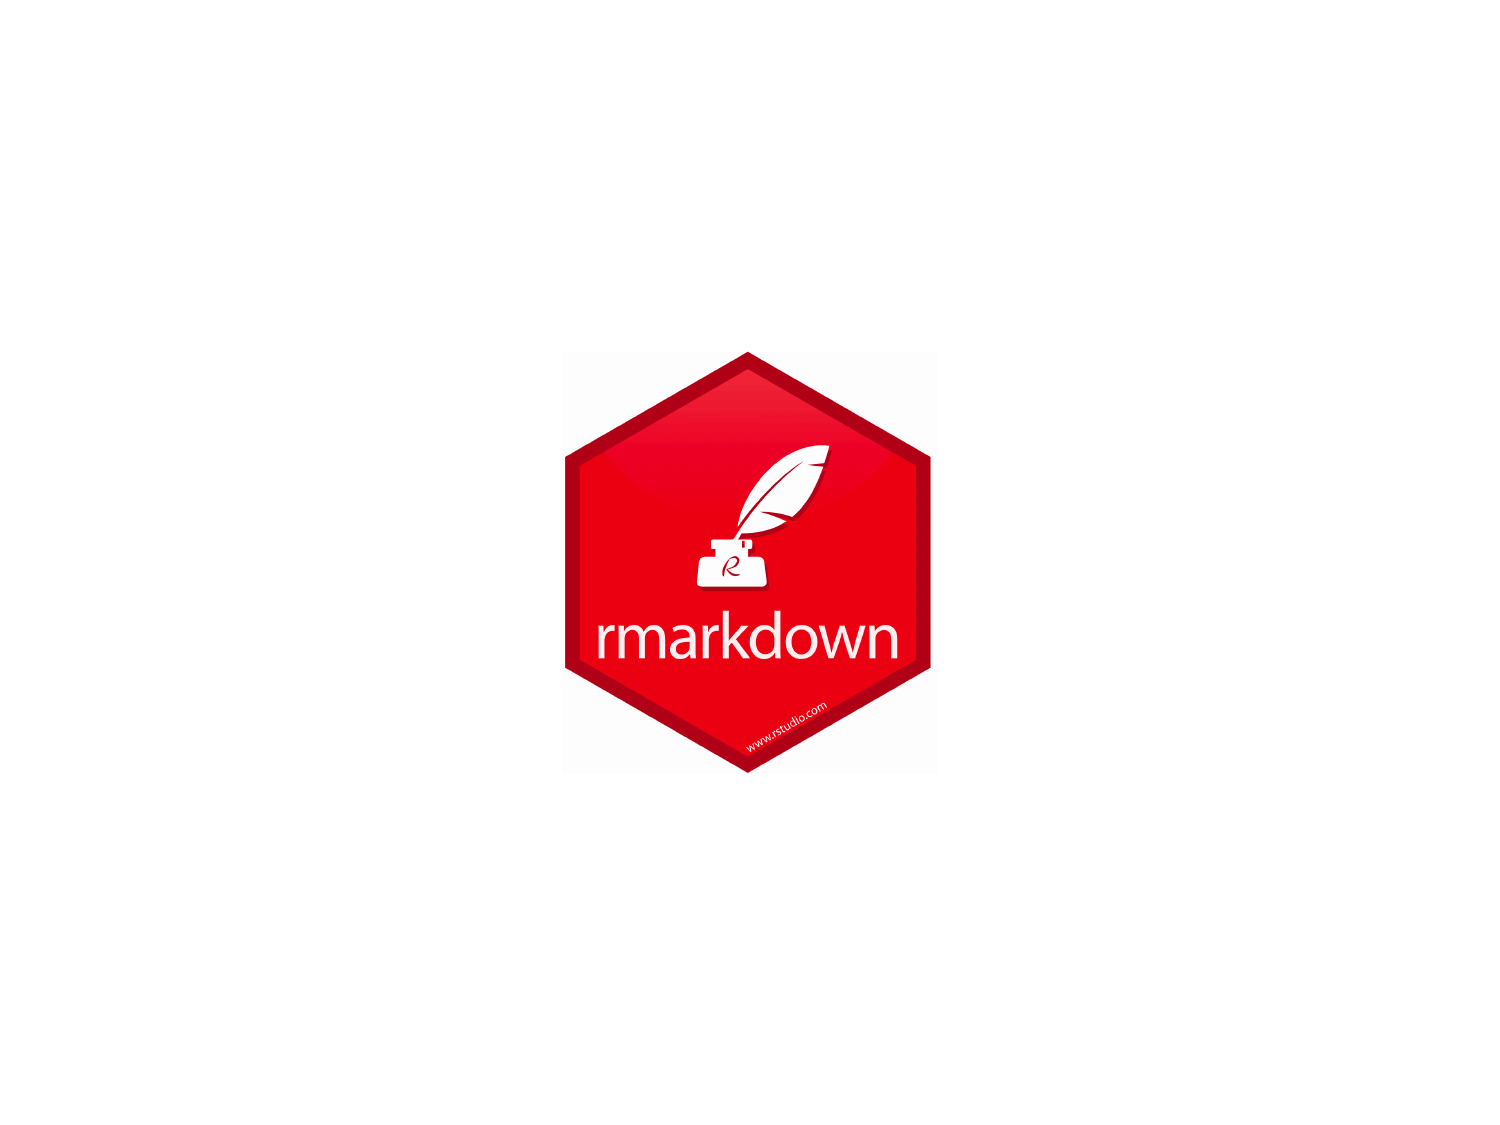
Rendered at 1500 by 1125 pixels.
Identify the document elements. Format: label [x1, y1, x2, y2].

picture [562, 350, 938, 774]
